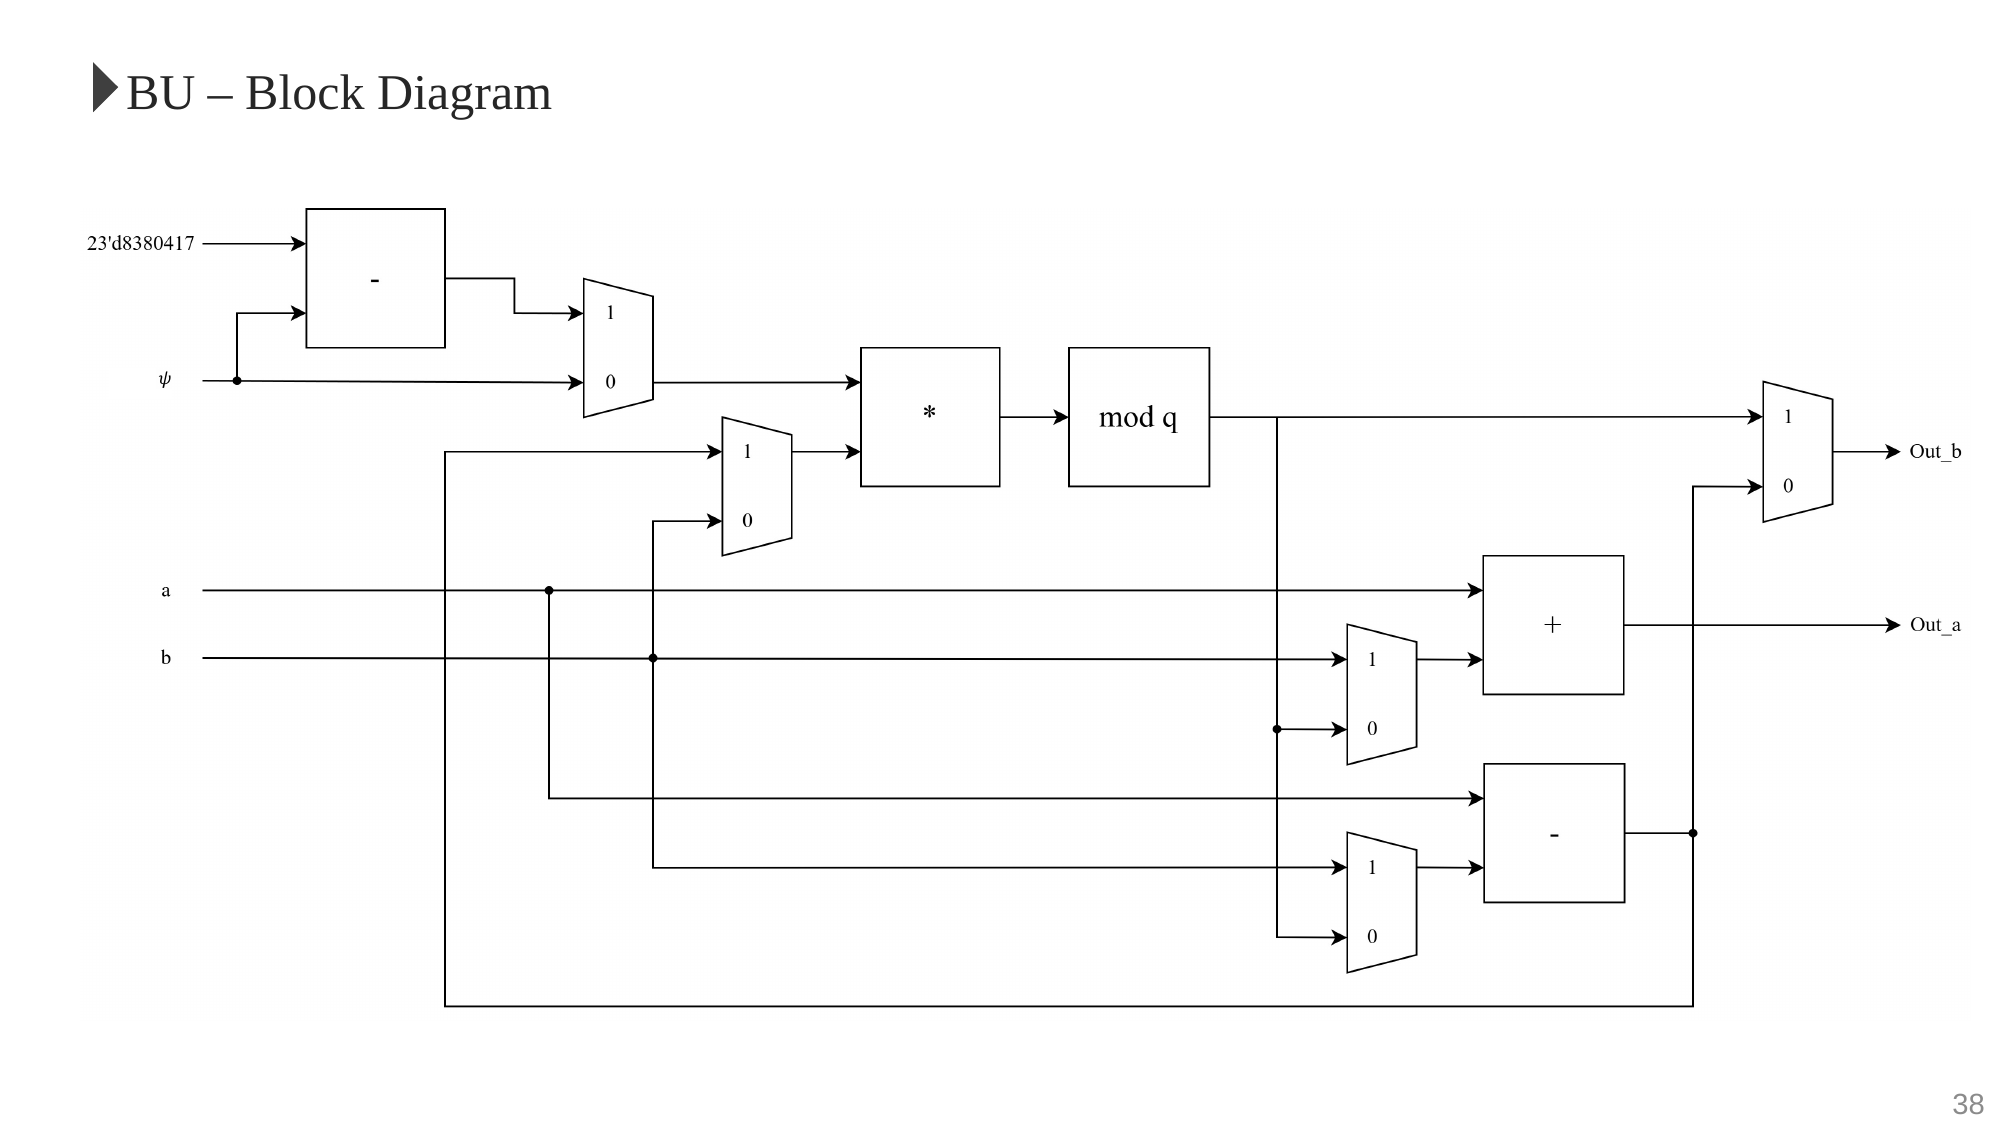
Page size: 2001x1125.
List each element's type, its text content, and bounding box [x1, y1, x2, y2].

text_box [93, 52, 570, 129]
picture [80, 208, 1971, 1021]
slide_number 38 [1550, 1072, 2000, 1125]
